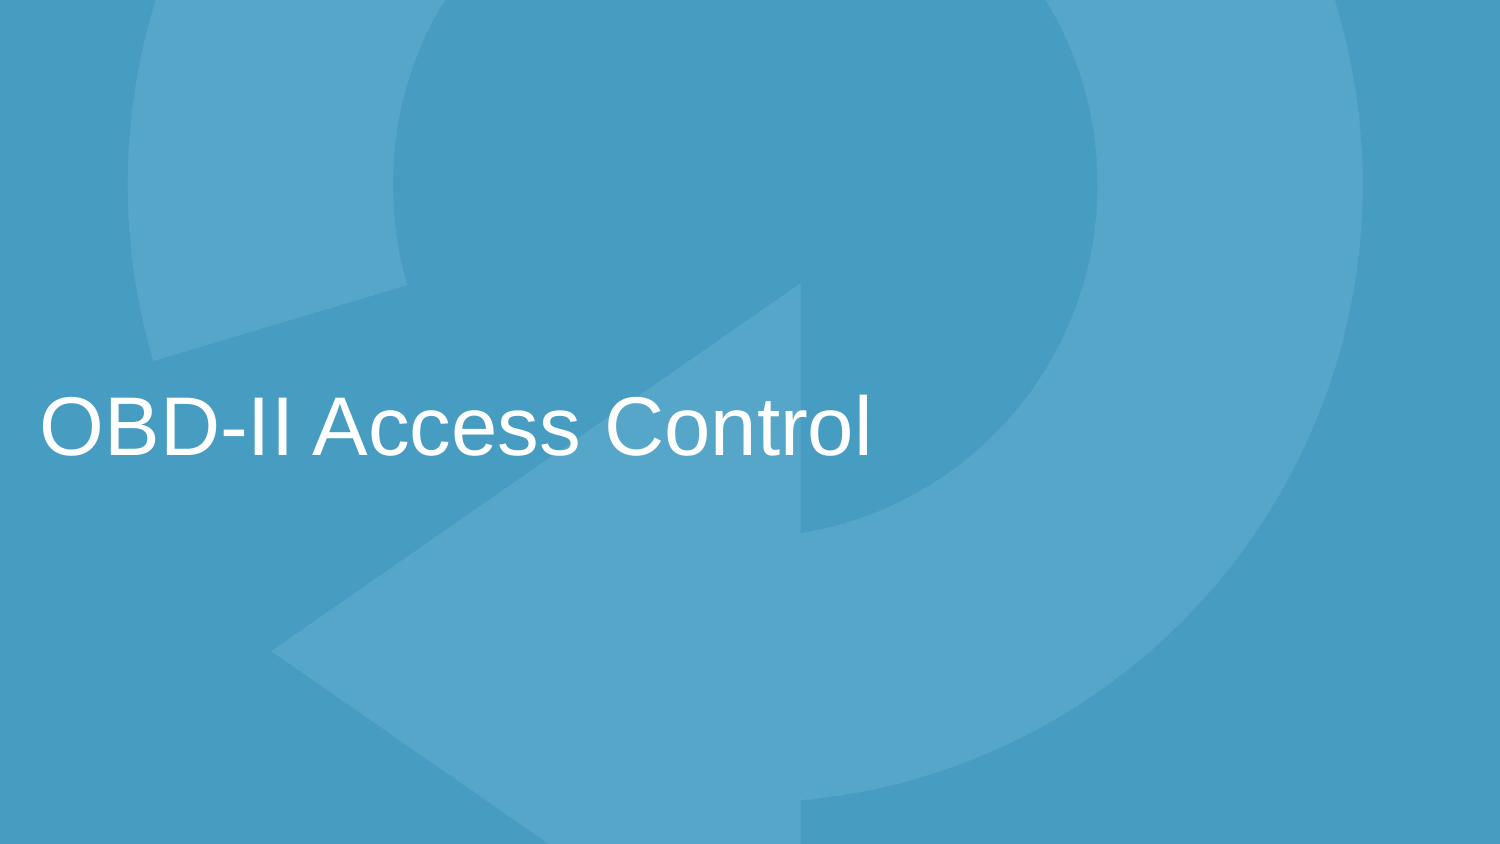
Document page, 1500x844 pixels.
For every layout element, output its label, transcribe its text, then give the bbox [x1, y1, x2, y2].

picture [0, 0, 1500, 844]
title OBD-II Access Control [24, 363, 1475, 480]
